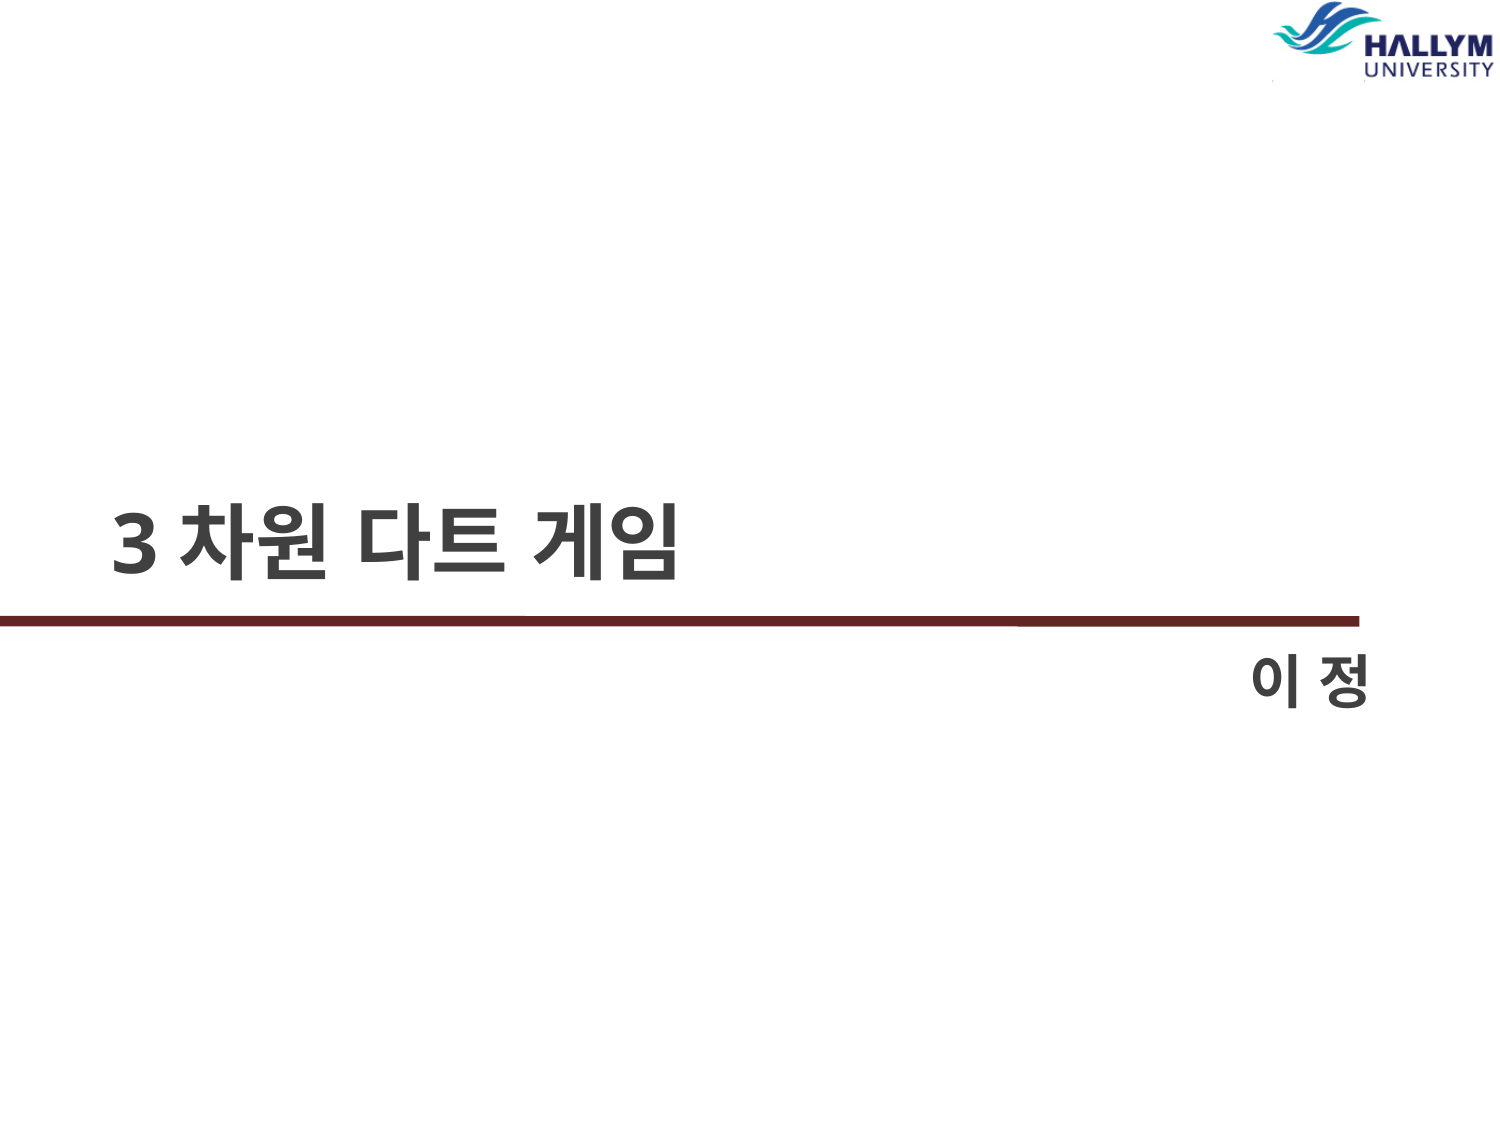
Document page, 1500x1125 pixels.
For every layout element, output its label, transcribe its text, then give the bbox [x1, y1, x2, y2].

subtitle 이 정 [337, 637, 1388, 925]
title 3차원 다트 게임 [82, 356, 1357, 598]
picture [1269, 0, 1500, 82]
